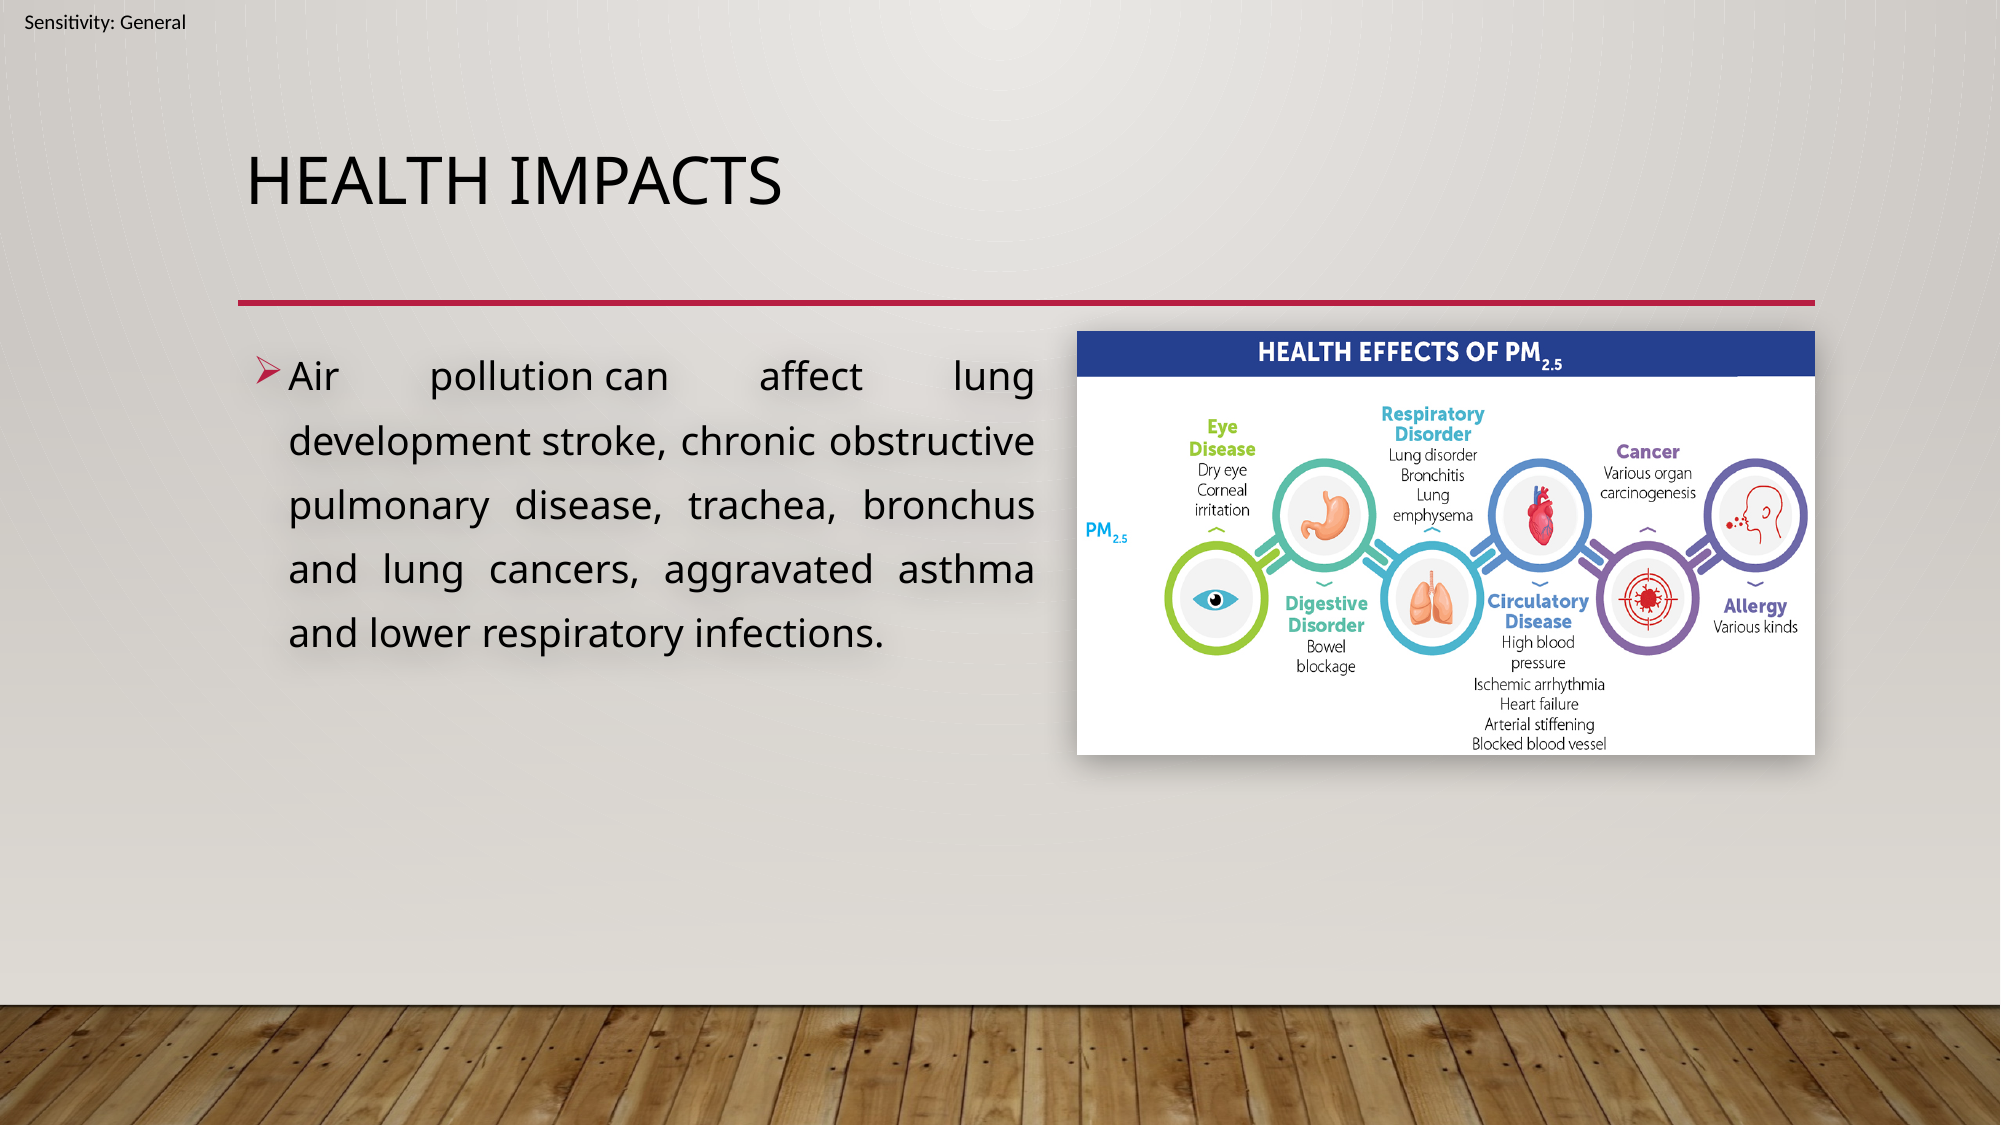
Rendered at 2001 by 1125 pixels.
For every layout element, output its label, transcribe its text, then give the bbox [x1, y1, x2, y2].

picture [1077, 331, 1815, 756]
list Air pollution can affect lung development stroke, chronic obstructive pulmonary disease, trachea, bronchus and lung cancers, aggravated asthma and lower respiratory infections. [238, 330, 1052, 728]
title Health impacts [230, 131, 916, 229]
picture [0, 1005, 2000, 1125]
